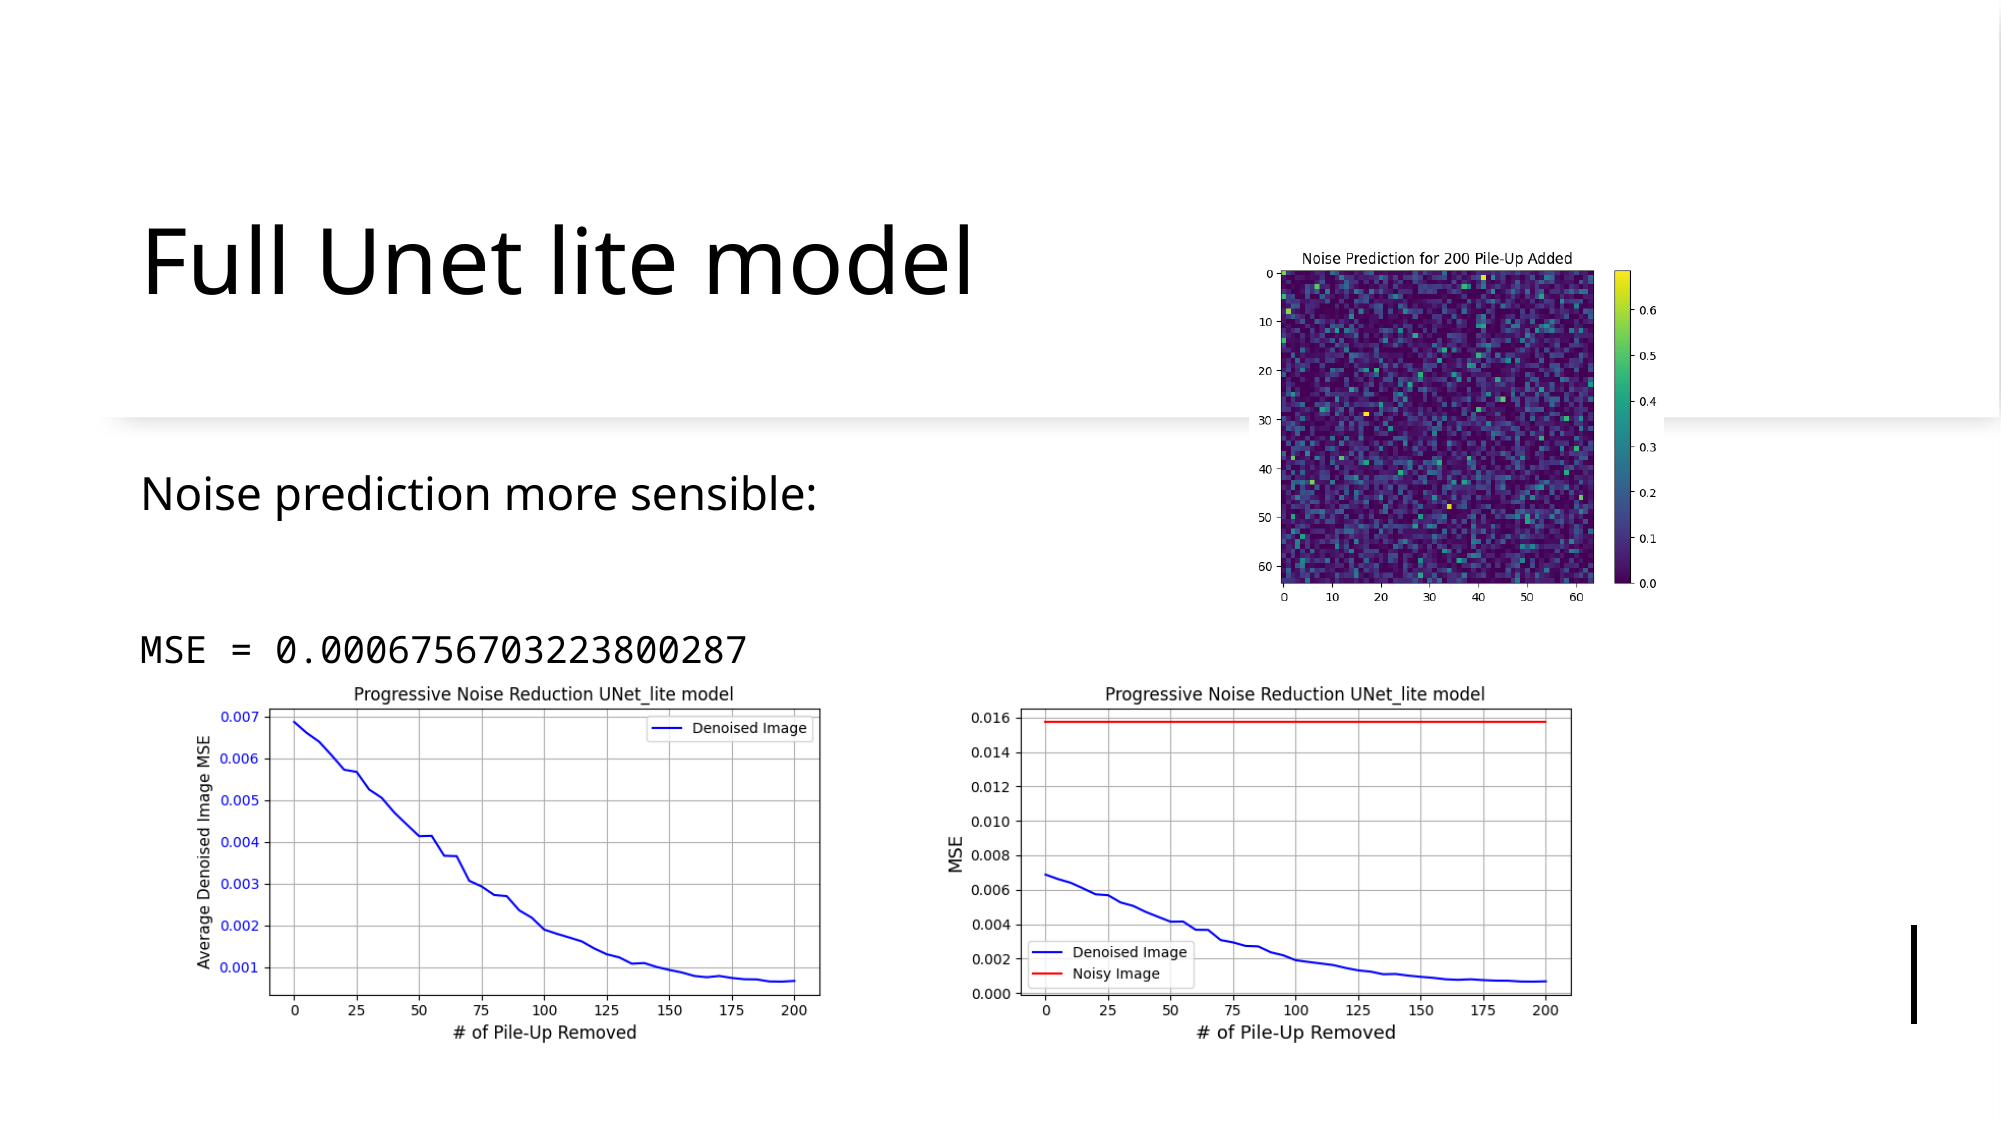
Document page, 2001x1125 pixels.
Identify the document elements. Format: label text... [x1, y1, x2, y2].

list Noise prediction more sensible: MSE = 0.0006756703223800287 [124, 451, 1828, 987]
title Full Unet lite model [124, 140, 1828, 376]
picture [1249, 243, 1664, 611]
picture [188, 676, 1581, 1053]
